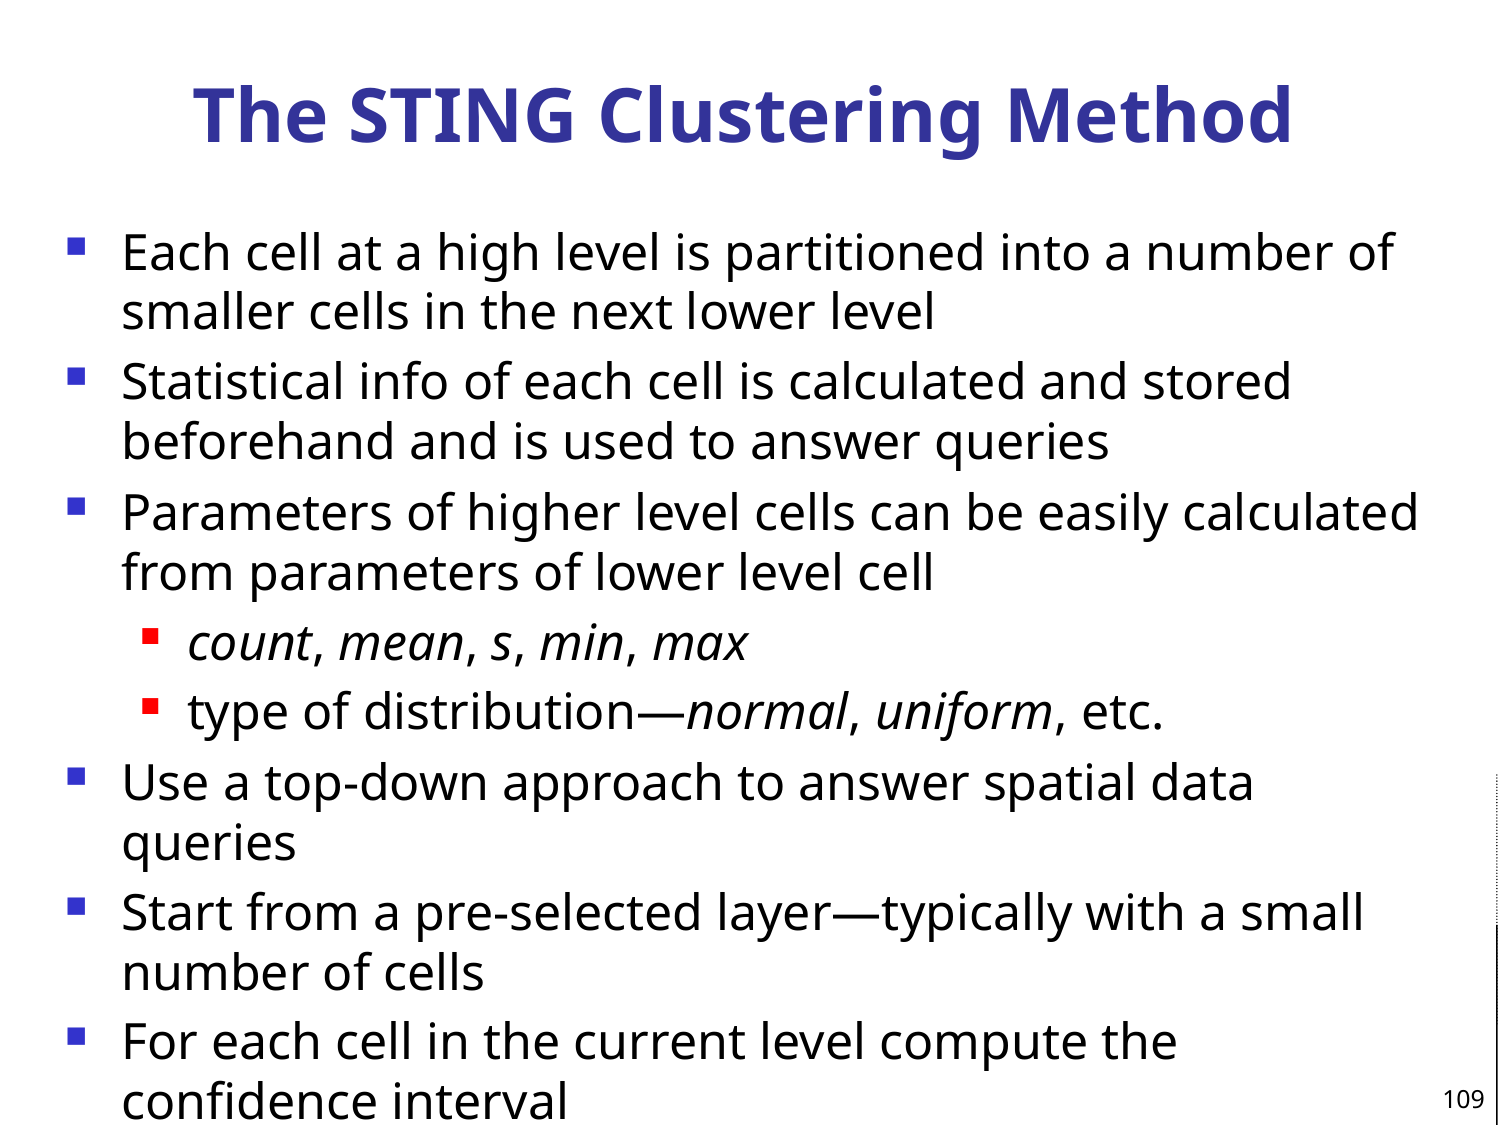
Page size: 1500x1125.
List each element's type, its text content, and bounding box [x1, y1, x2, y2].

slide_number 109 [1187, 1062, 1500, 1125]
title The STING Clustering Method [75, 37, 1413, 188]
list Each cell at a high level is partitioned into a number of smaller cells in the next lower level Statistical info of each cell is calculated and stored beforehand and is used to answer queries Parameters of higher level cells can be easily calculated from parameters of lower level cell count, mean, s, min, max type of distribution—normal, uniform, etc. Use a top-down approach to answer spatial data queries Start from a pre-selected layer—typically with a small number of cells For each cell in the current level compute the confidence interval [50, 212, 1438, 1075]
